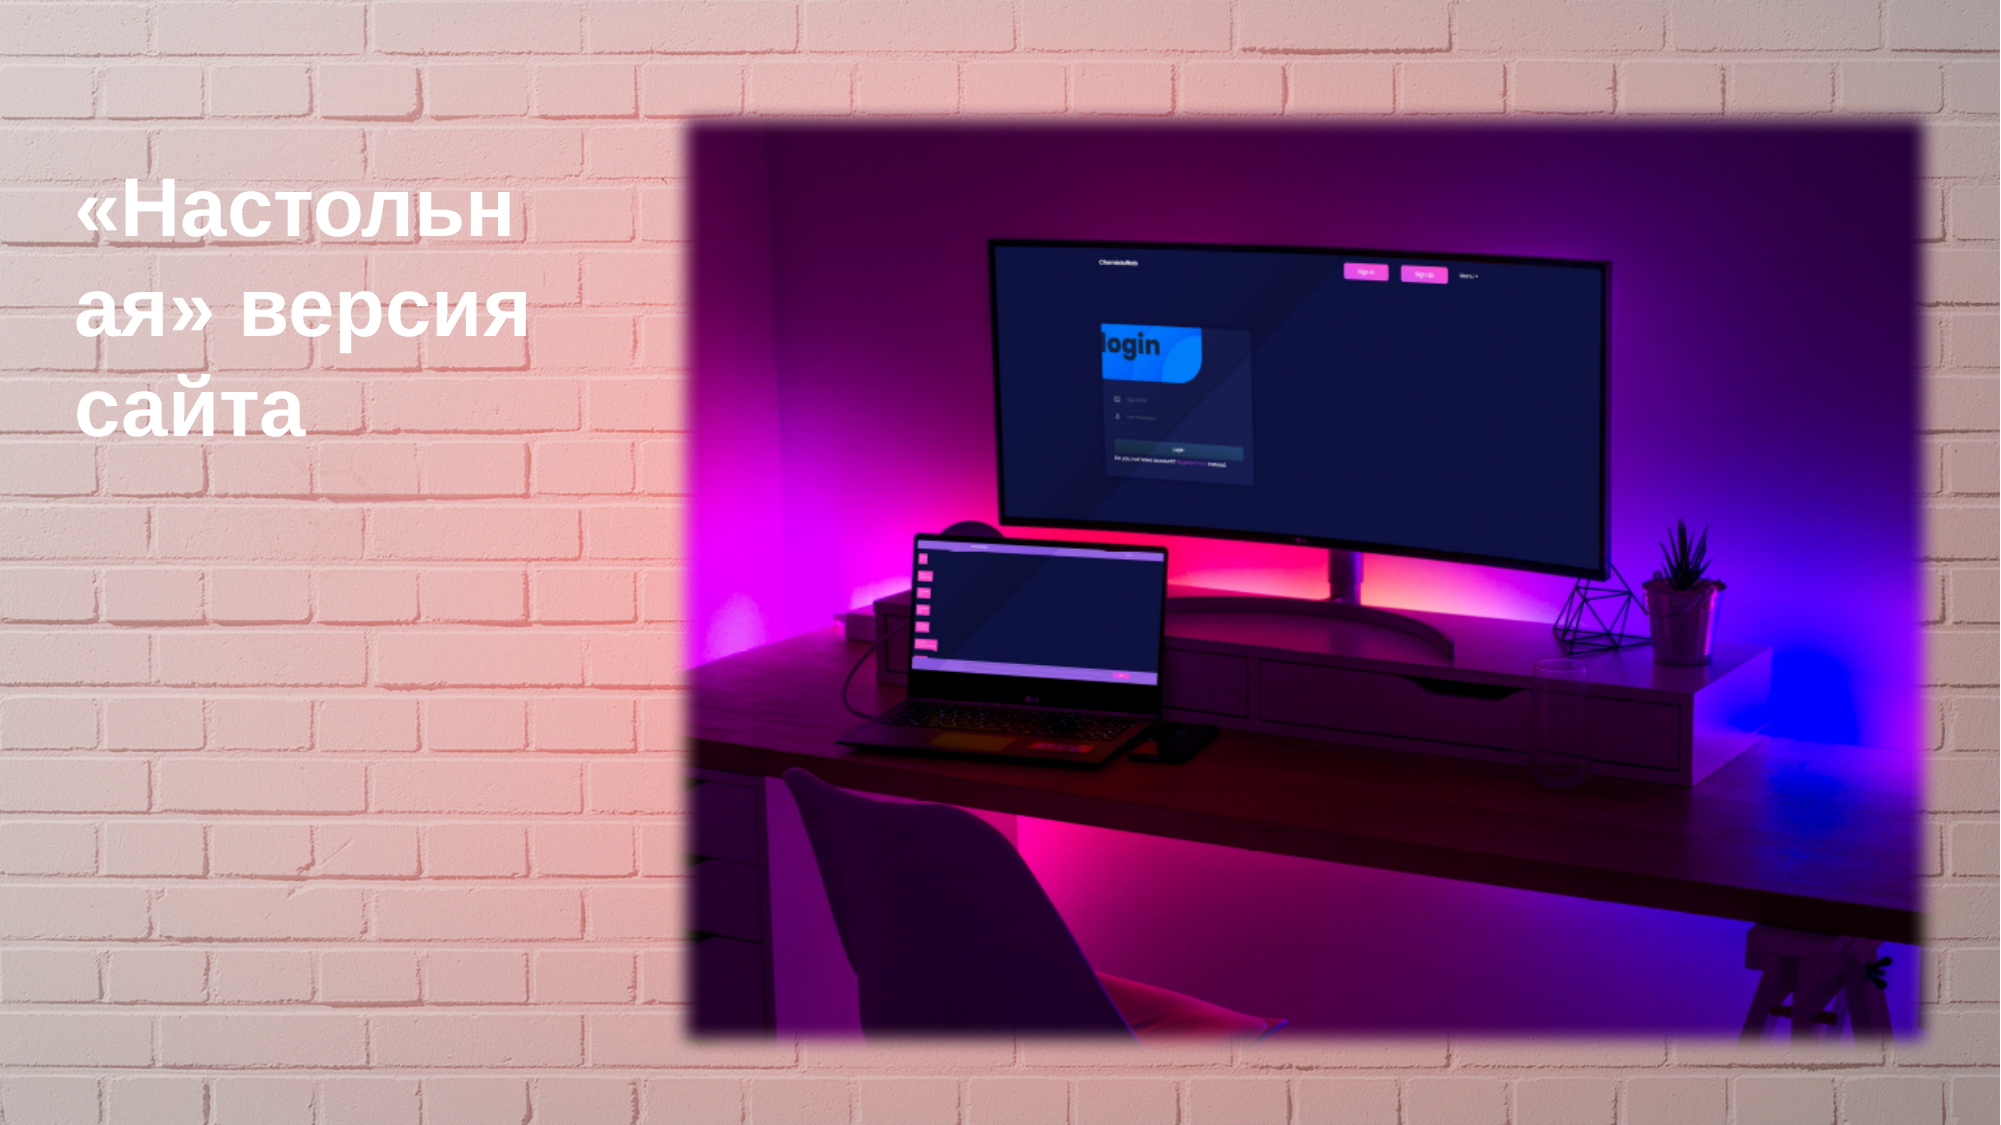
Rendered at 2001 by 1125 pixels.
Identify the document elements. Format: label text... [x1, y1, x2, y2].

text_box «Настольная» версия сайта [59, 146, 552, 461]
picture [0, 0, 2000, 1125]
